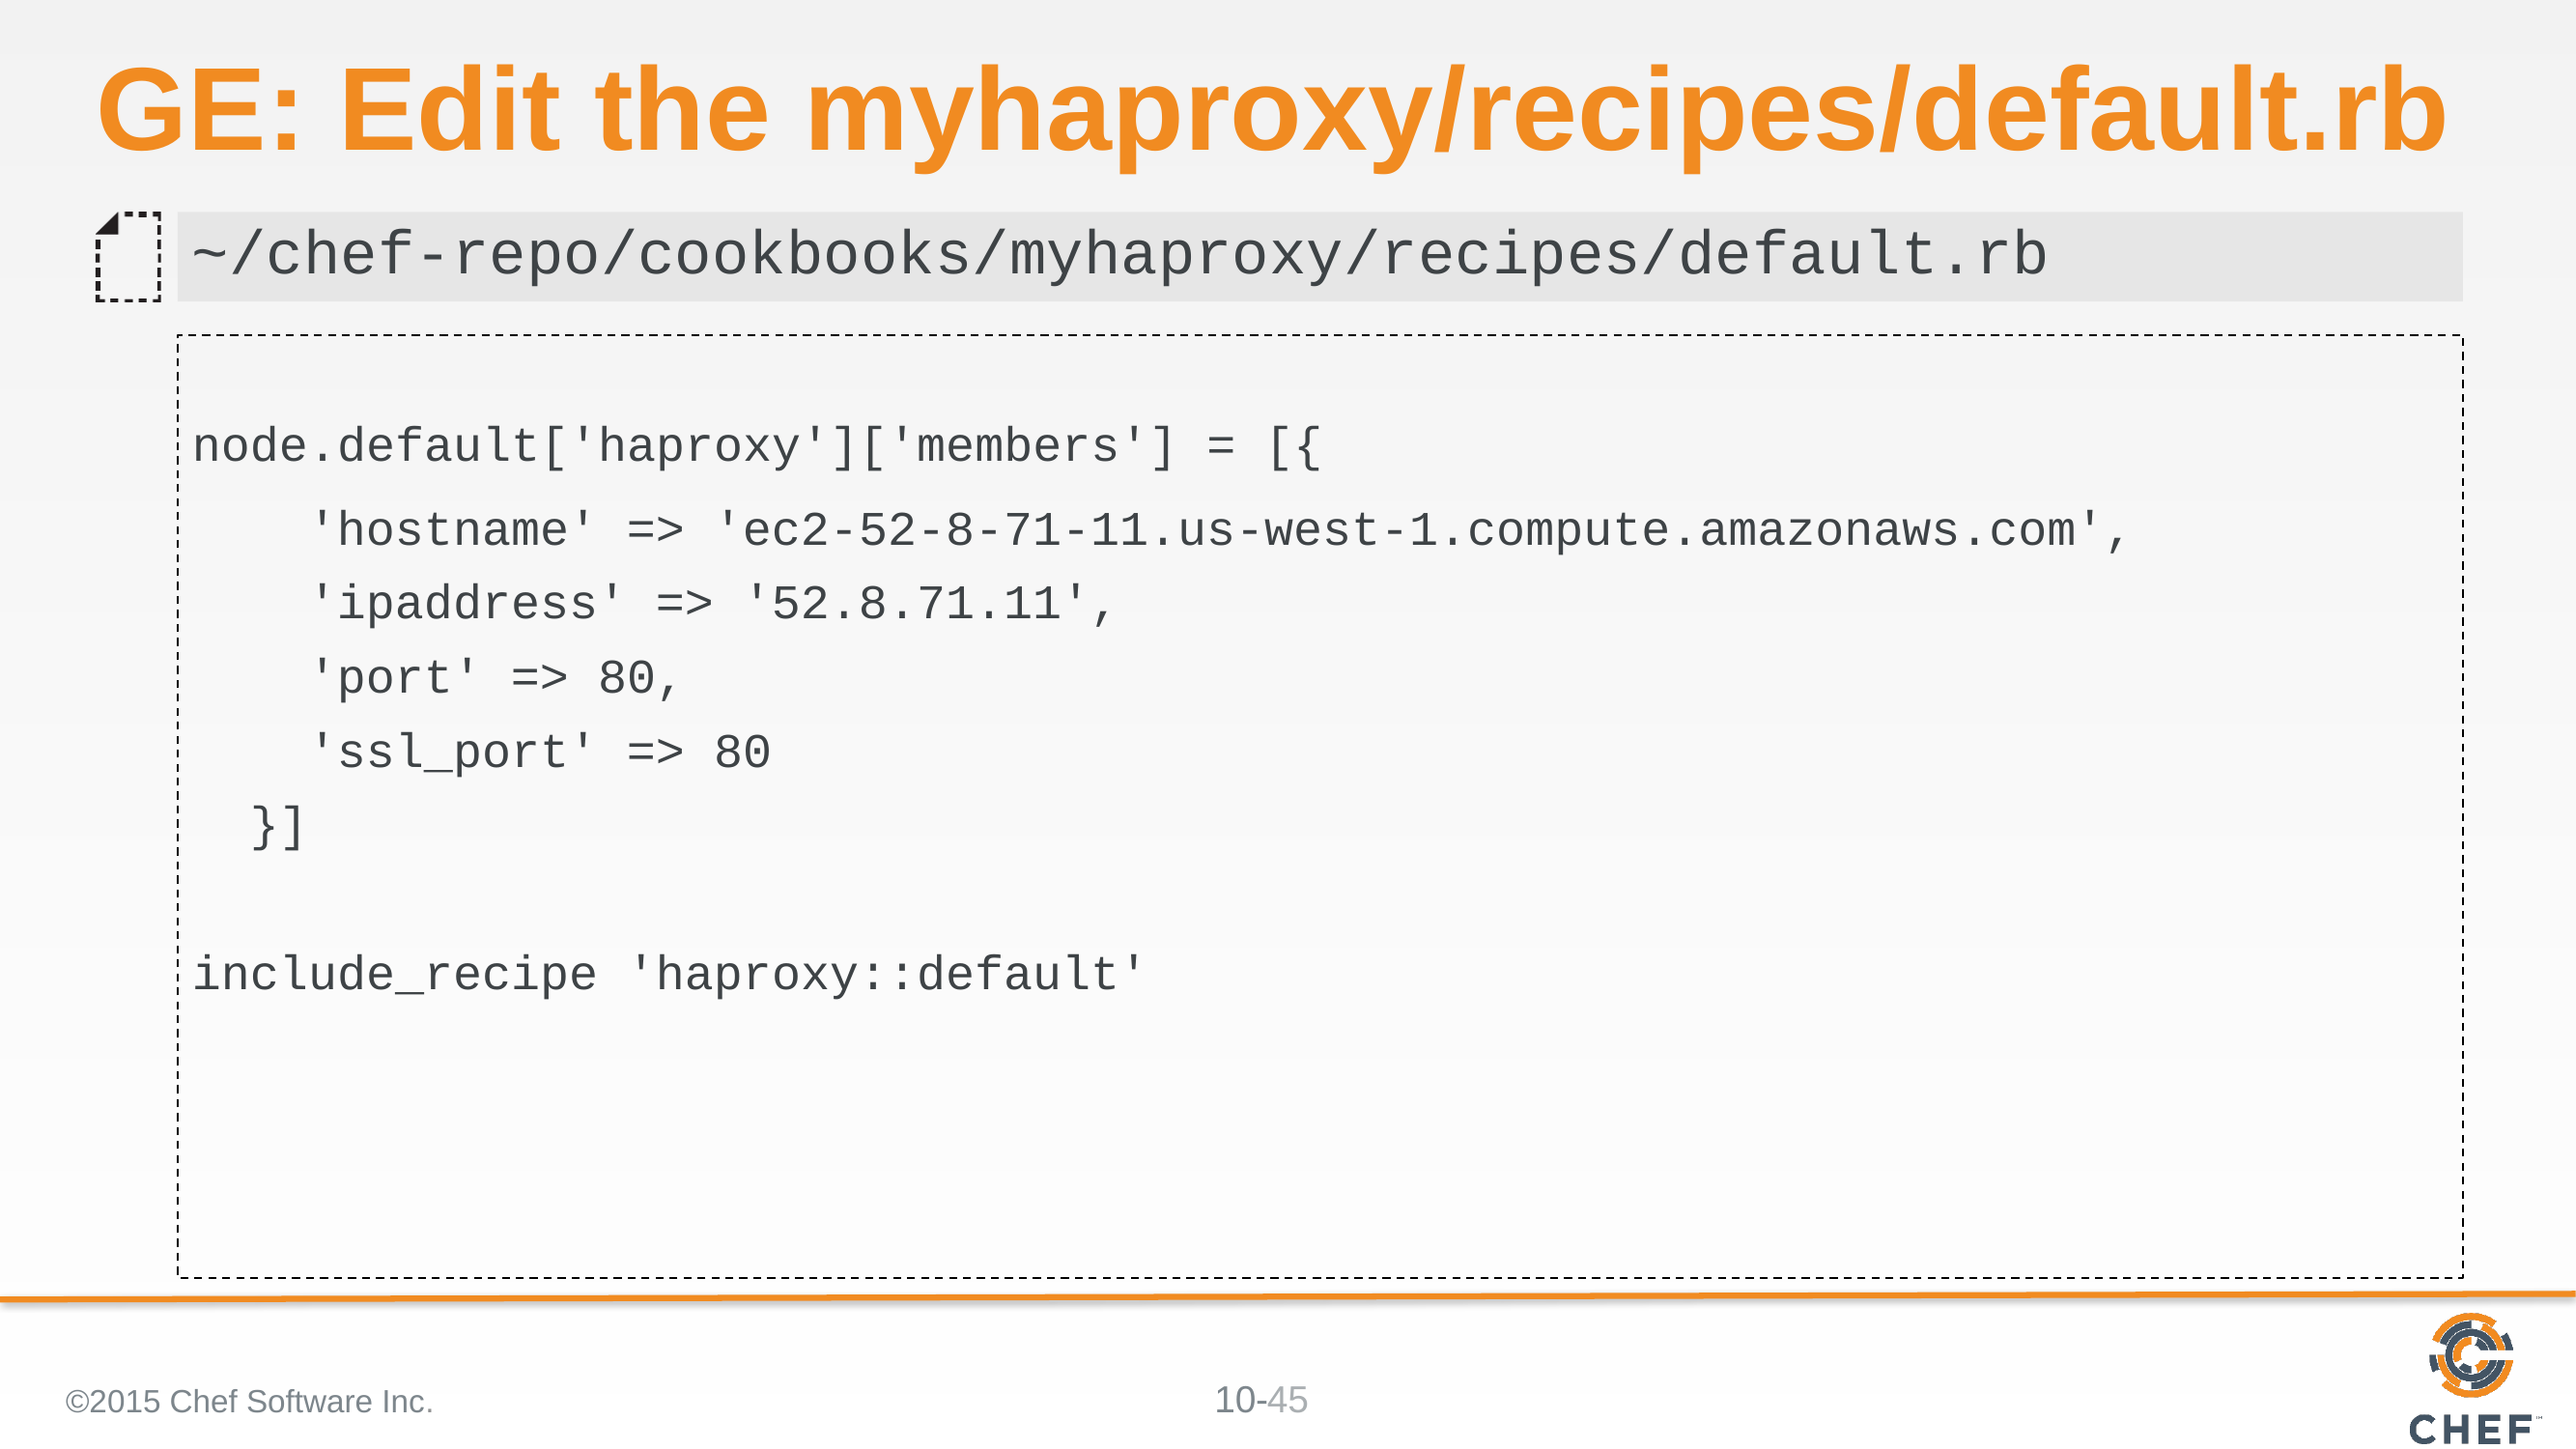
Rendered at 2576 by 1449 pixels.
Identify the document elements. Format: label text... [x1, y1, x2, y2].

footer ©2015 Chef Software Inc. [51, 1359, 952, 1440]
slide_number 45 [998, 1359, 1578, 1437]
list ~/chef-repo/cookbooks/myhaproxy/recipes/default.rb [177, 212, 2463, 302]
title GE: Edit the myhaproxy/recipes/default.rb [96, 48, 2463, 180]
list node.default['haproxy']['members'] = [{ 'hostname' => 'ec2-52-8-71-11.us-west-1.compute.amazonaws.com', 'ipaddress' => '52.8.71.11', 'port' => 80, 'ssl_port' => 80 }] include_recipe 'haproxy::default' [177, 334, 2464, 1279]
picture [2399, 1297, 2550, 1449]
